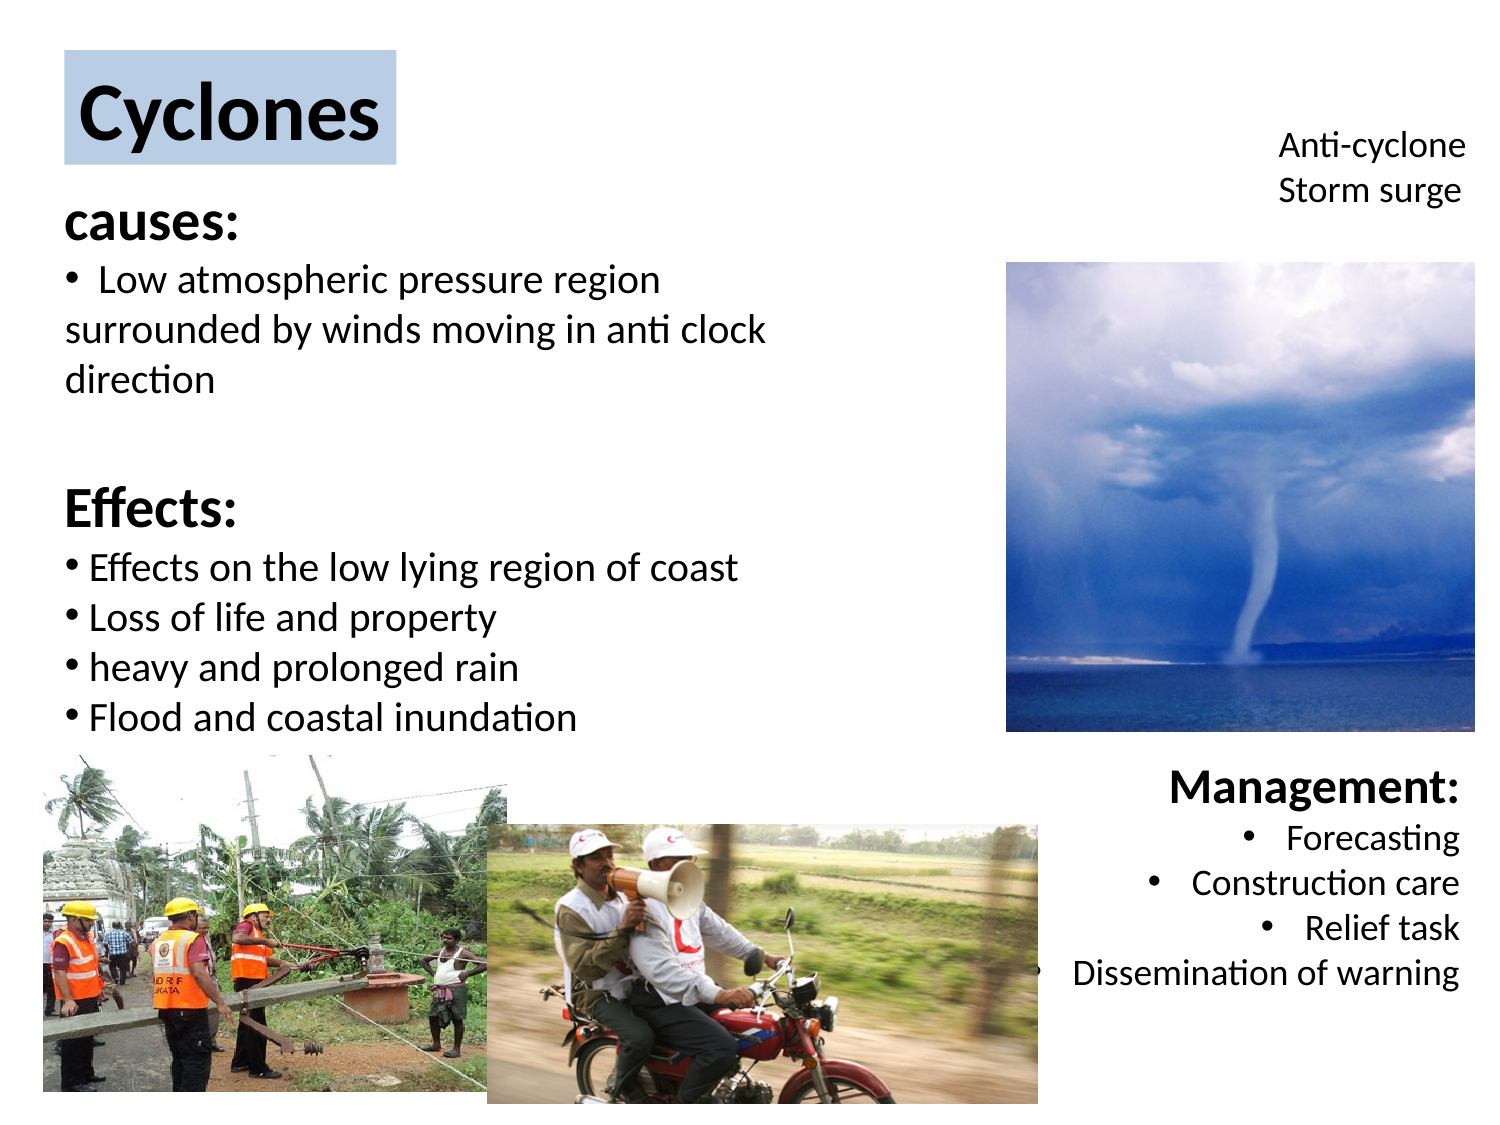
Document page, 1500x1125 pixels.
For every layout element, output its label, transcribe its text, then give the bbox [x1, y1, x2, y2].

text_box Anti-cyclone Storm surge [1263, 112, 1482, 218]
text_box causes: Low atmospheric pressure region surrounded by winds moving in anti clock direction [50, 174, 850, 410]
text_box Effects: Effects on the low lying region of coast Loss of life and property heavy and prolonged rain Flood and coastal inundation [50, 462, 850, 747]
text_box Management: Forecasting Construction care Relief task Dissemination of warning [675, 745, 1475, 1001]
text_box Cyclones [64, 50, 397, 165]
picture [43, 755, 1038, 1104]
picture [1005, 262, 1476, 732]
